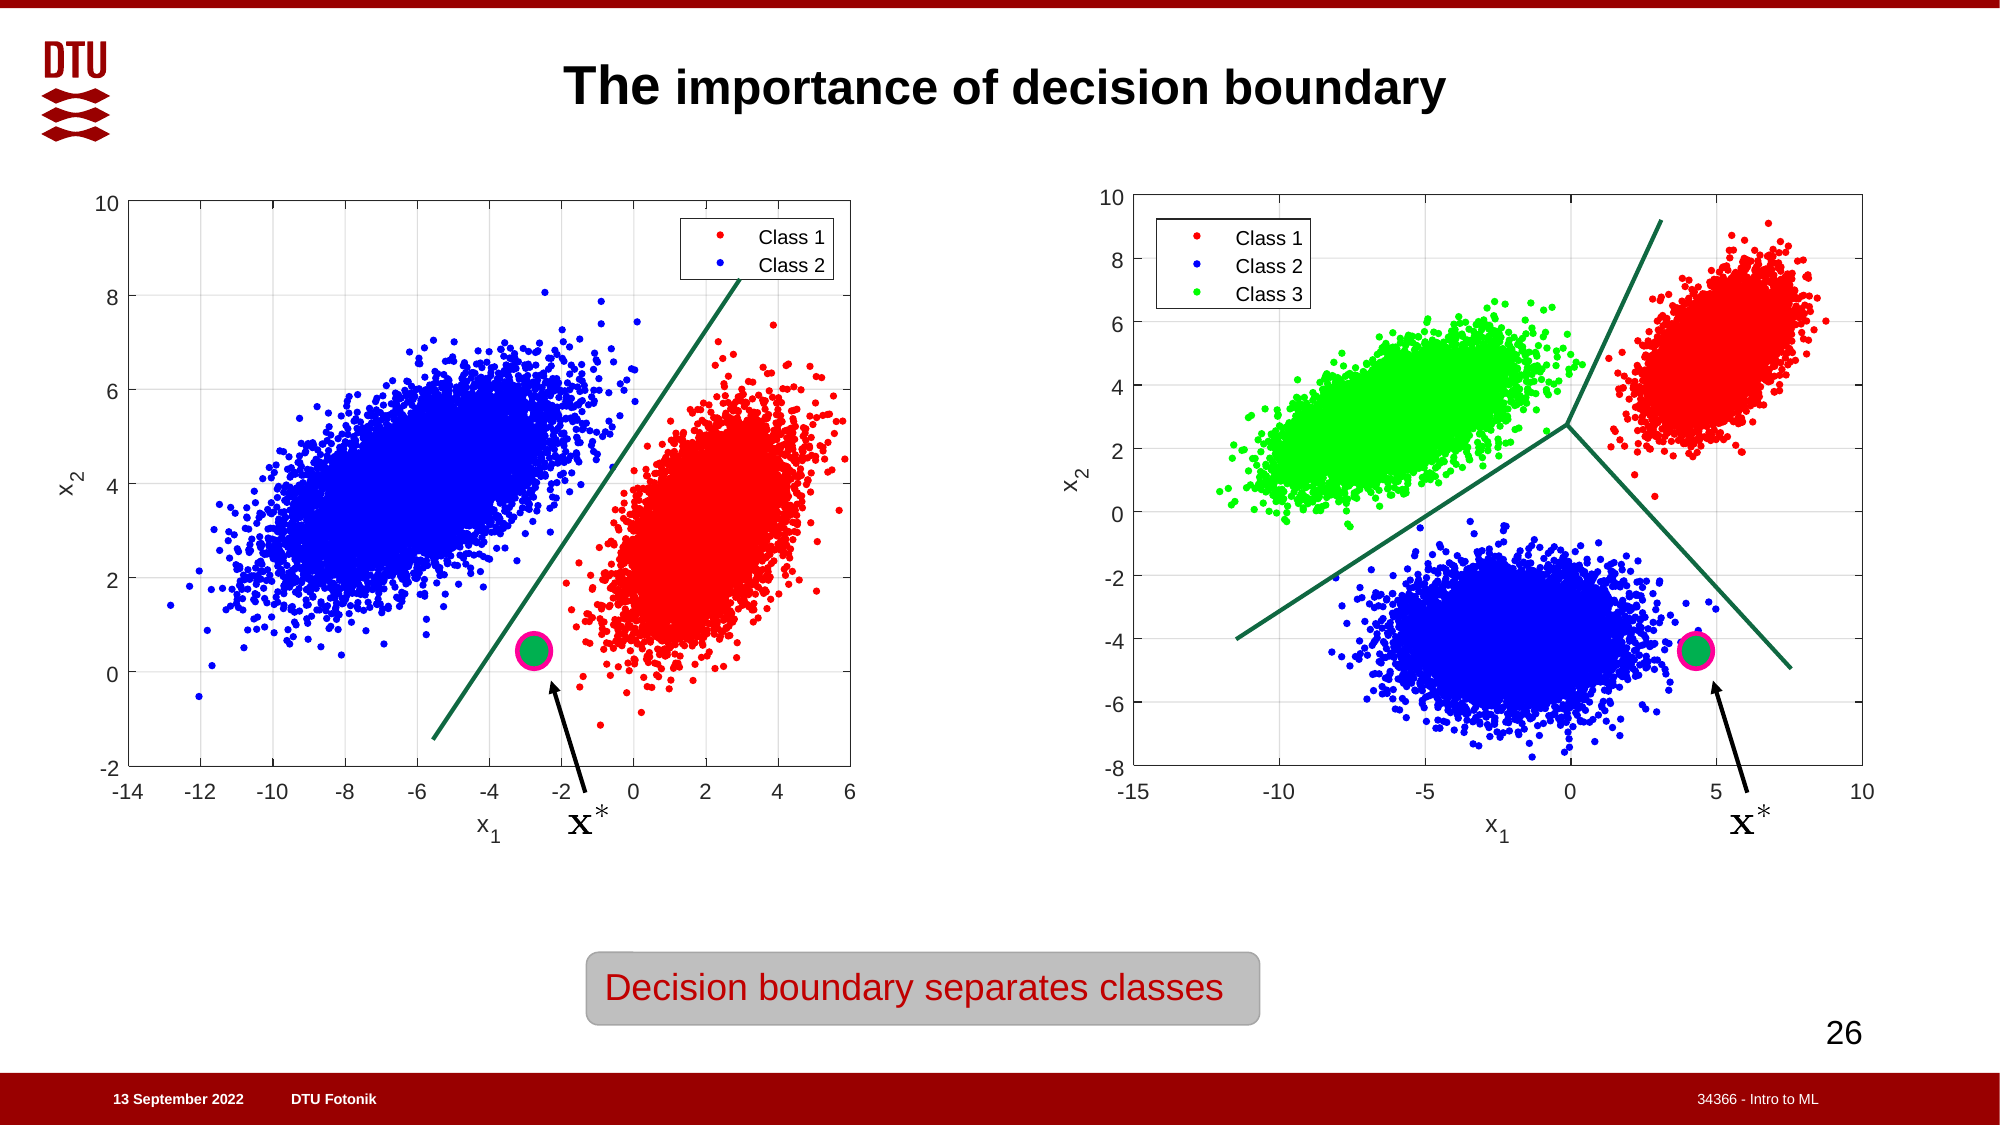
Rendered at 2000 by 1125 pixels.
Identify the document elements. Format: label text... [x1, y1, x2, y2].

picture [1011, 142, 1950, 847]
text_box Decision boundary separates classes [586, 952, 1260, 1025]
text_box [550, 680, 586, 793]
text_box 26 [1825, 1011, 1886, 1052]
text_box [1712, 680, 1748, 793]
title The importance of decision boundary [563, 35, 1450, 116]
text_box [1235, 424, 1561, 640]
picture [7, 148, 938, 847]
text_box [1566, 219, 1662, 425]
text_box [432, 278, 741, 740]
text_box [1566, 424, 1792, 670]
